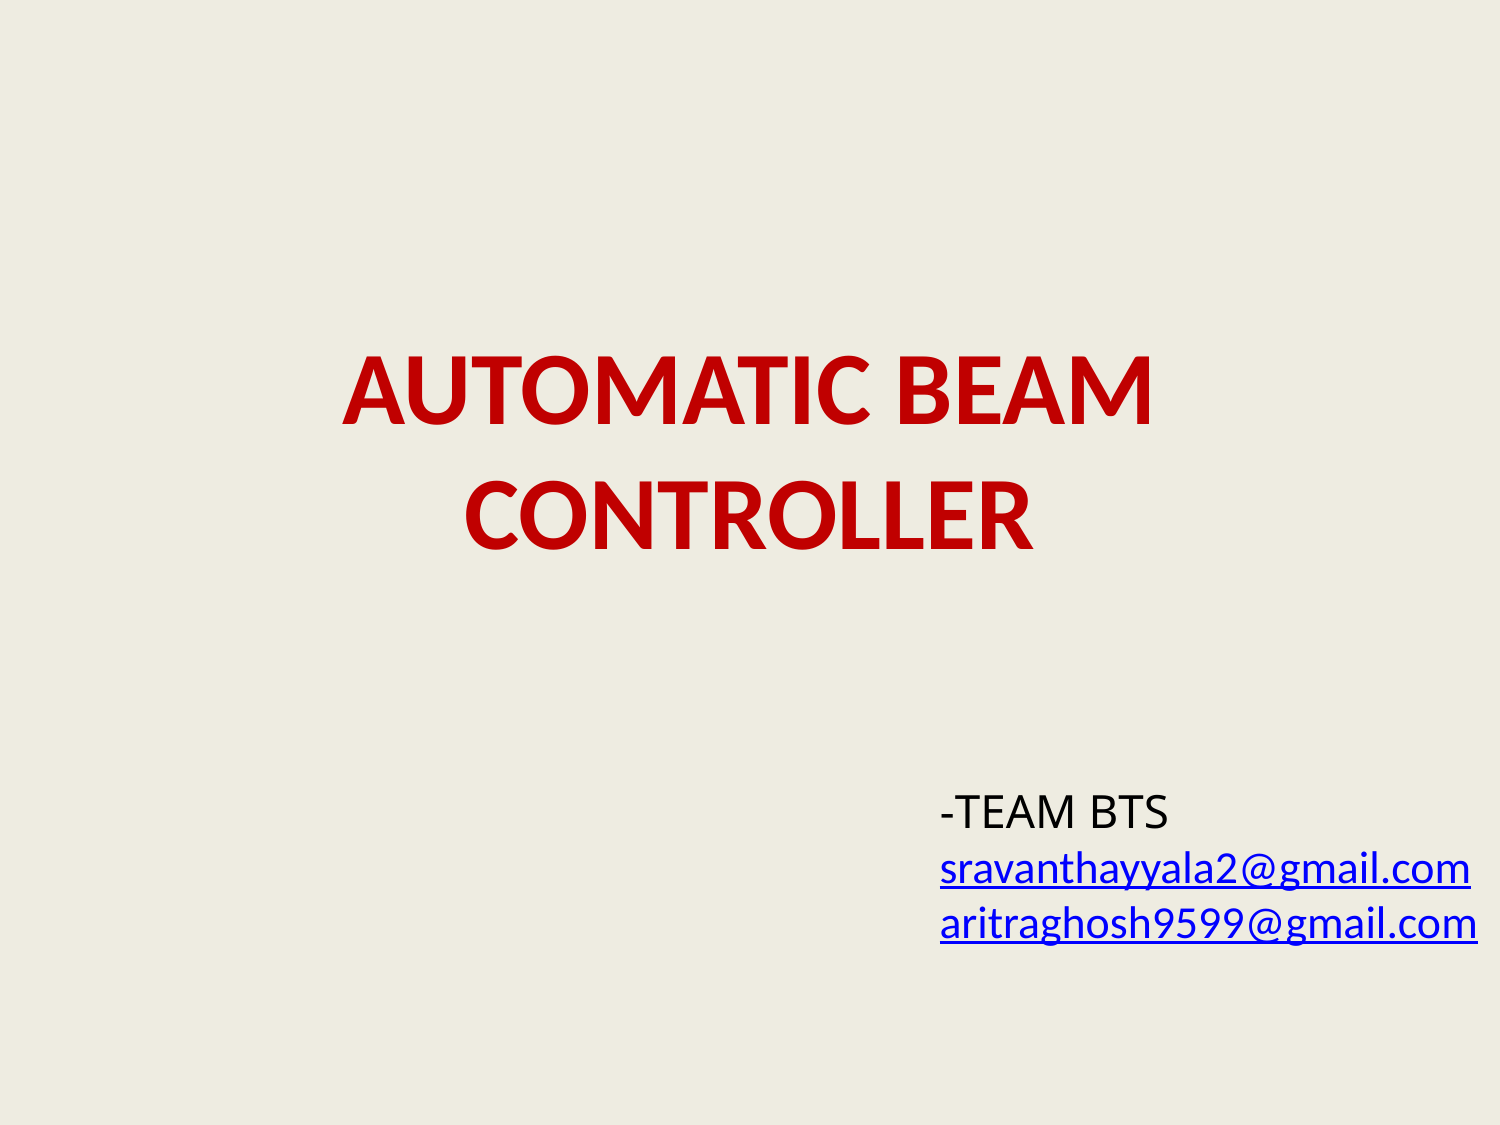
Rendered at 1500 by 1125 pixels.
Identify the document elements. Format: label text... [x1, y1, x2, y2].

text_box -TEAM BTS sravanthayyala2@gmail.com aritraghosh9599@gmail.com [924, 774, 1500, 1010]
title AUTOMATIC BEAM CONTROLLER [112, 324, 1388, 567]
